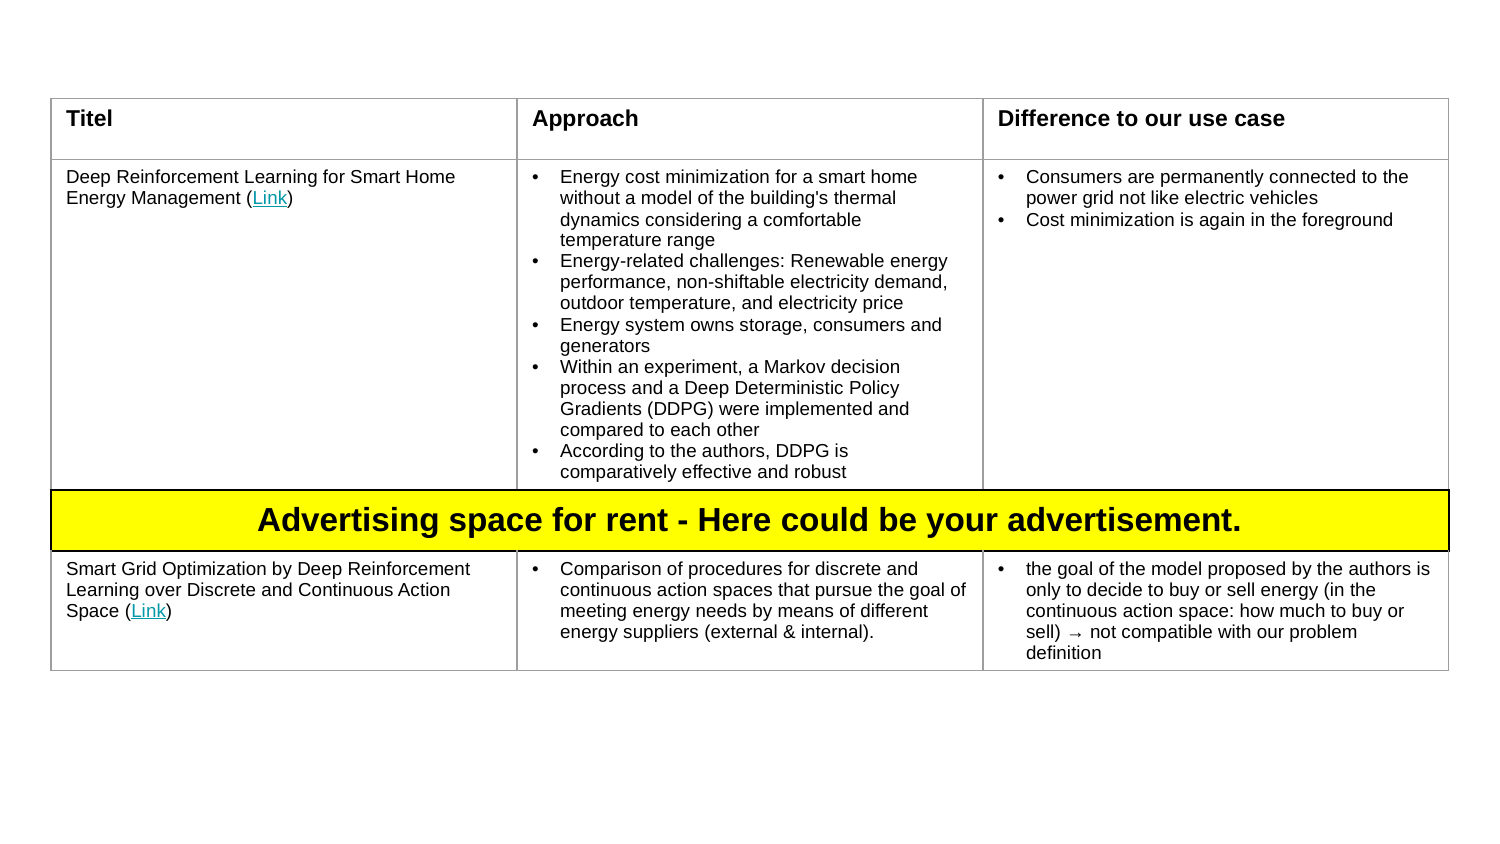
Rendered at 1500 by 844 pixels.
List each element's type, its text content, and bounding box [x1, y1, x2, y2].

table_cell Comparison of procedures for discrete and continuous action spaces that pursue the goal of meeting energy needs by means of different energy suppliers (external & internal). [518, 552, 982, 670]
table_cell Smart Grid Optimization by Deep Reinforcement Learning over Discrete and Continuous Action Space (Link) [52, 552, 516, 670]
table_cell Advertising space for rent - Here could be your advertisement. [52, 491, 1448, 550]
table_cell the goal of the model proposed by the authors is only to decide to buy or sell energy (in the continuous action space: how much to buy or sell) → not compatible with our problem definition [984, 552, 1448, 670]
table_cell Consumers are permanently connected to the power grid not like electric vehicles Cost minimization is again in the foreground [984, 160, 1448, 489]
table_cell Deep Reinforcement Learning for Smart Home Energy Management (Link) [52, 160, 516, 489]
table_header Difference to our use case [984, 99, 1448, 159]
table_header Titel [52, 99, 516, 159]
table_cell Energy cost minimization for a smart home without a model of the building's thermal dynamics considering a comfortable temperature range Energy-related challenges: Renewable energy performance, non-shiftable electricity demand, outdoor temperature, and electricity price Energy system owns storage, consumers and generators Within an experiment, a Markov decision process and a Deep Deterministic Policy Gradients (DDPG) were implemented and compared to each other According to the authors, DDPG is comparatively effective and robust [518, 160, 982, 489]
table_header Approach [518, 99, 982, 159]
